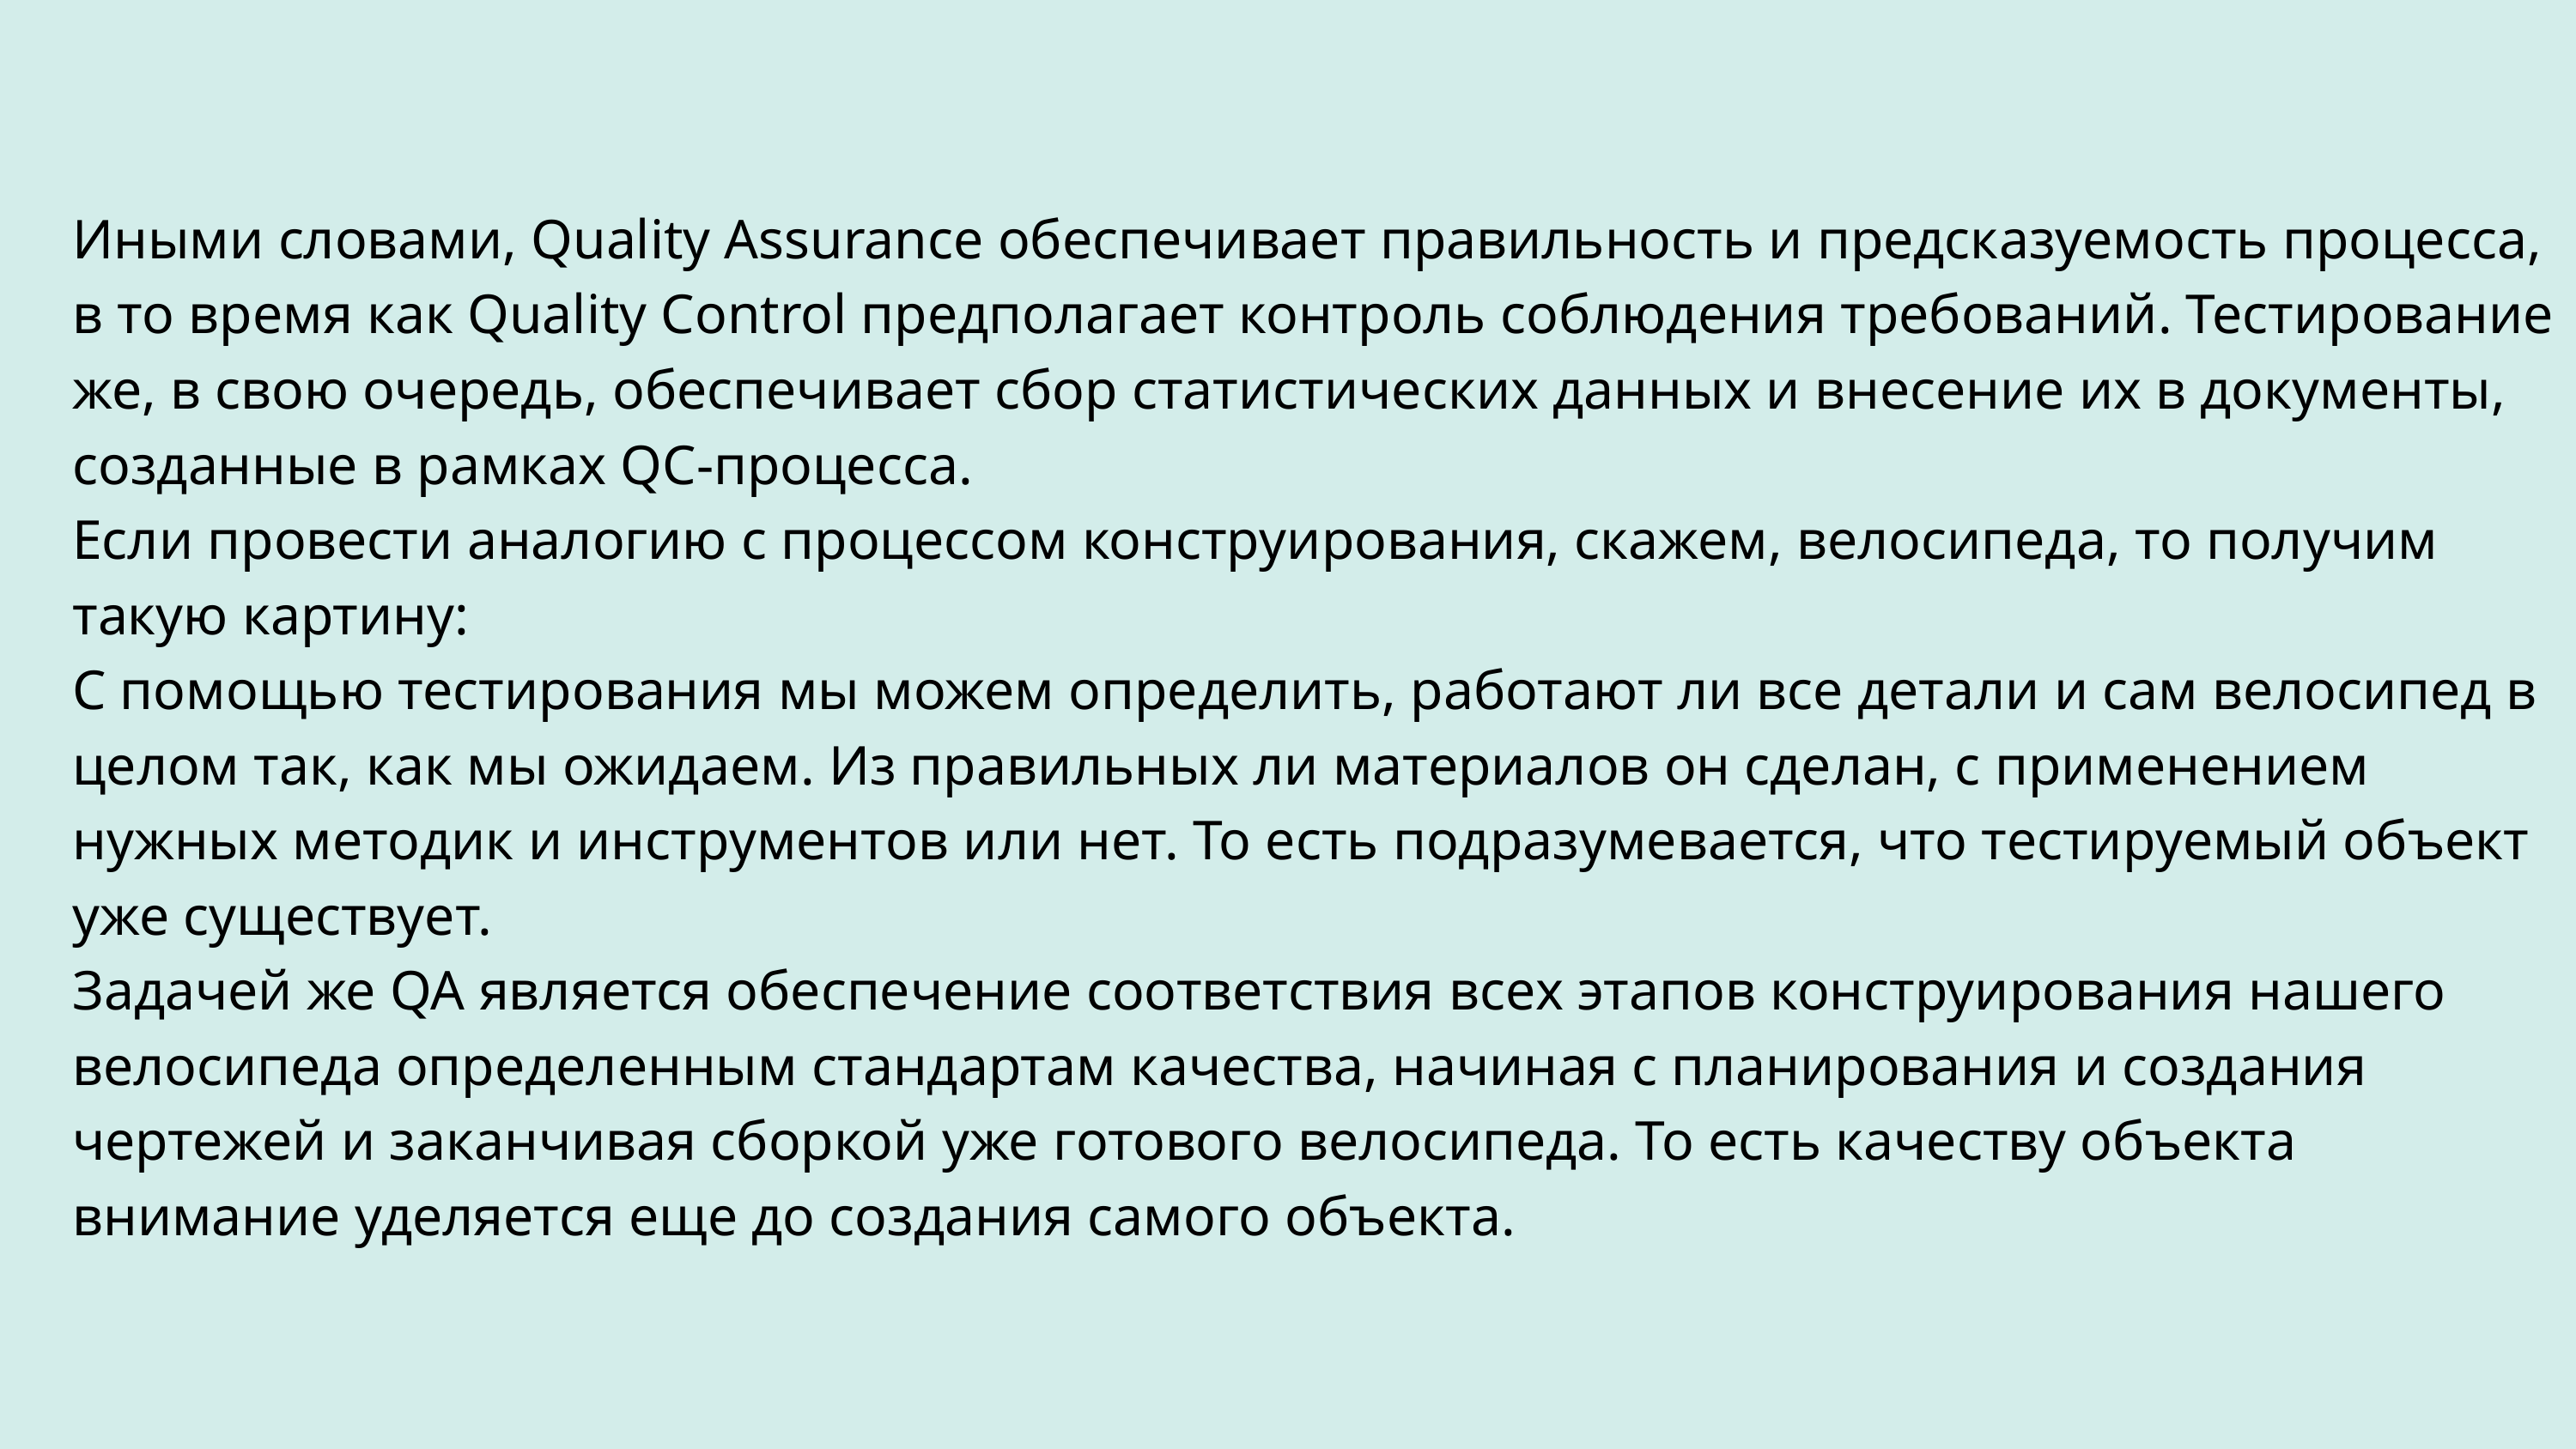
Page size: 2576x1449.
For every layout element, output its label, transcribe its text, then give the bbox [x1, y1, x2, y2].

text_box Иными словами, Quality Assurance обеспечивает правильность и предсказуемость процесса, в то время как Quality Control предполагает контроль соблюдения требований. Тестирование же, в свою очередь, обеспечивает сбор статистических данных и внесение их в документы, созданные в рамках QC-процесса. Если провести аналогию с процессом конструирования, скажем, велосипеда, то получим такую картину: С помощью тестирования мы можем определить, работают ли все детали и сам велосипед в целом так, как мы ожидаем. Из правильных ли материалов он сделан, с применением нужных методик и инструментов или нет. То есть подразумевается, что тестируемый объект уже существует. Задачей же QA является обеспечение соответствия всех этапов конструирования нашего велосипеда определенным стандартам качества, начиная с планирования и создания чертежей и заканчивая сборкой уже готового велосипеда. То есть качеству объекта внимание уделяется еще до создания самого объекта. [72, 194, 2576, 1246]
